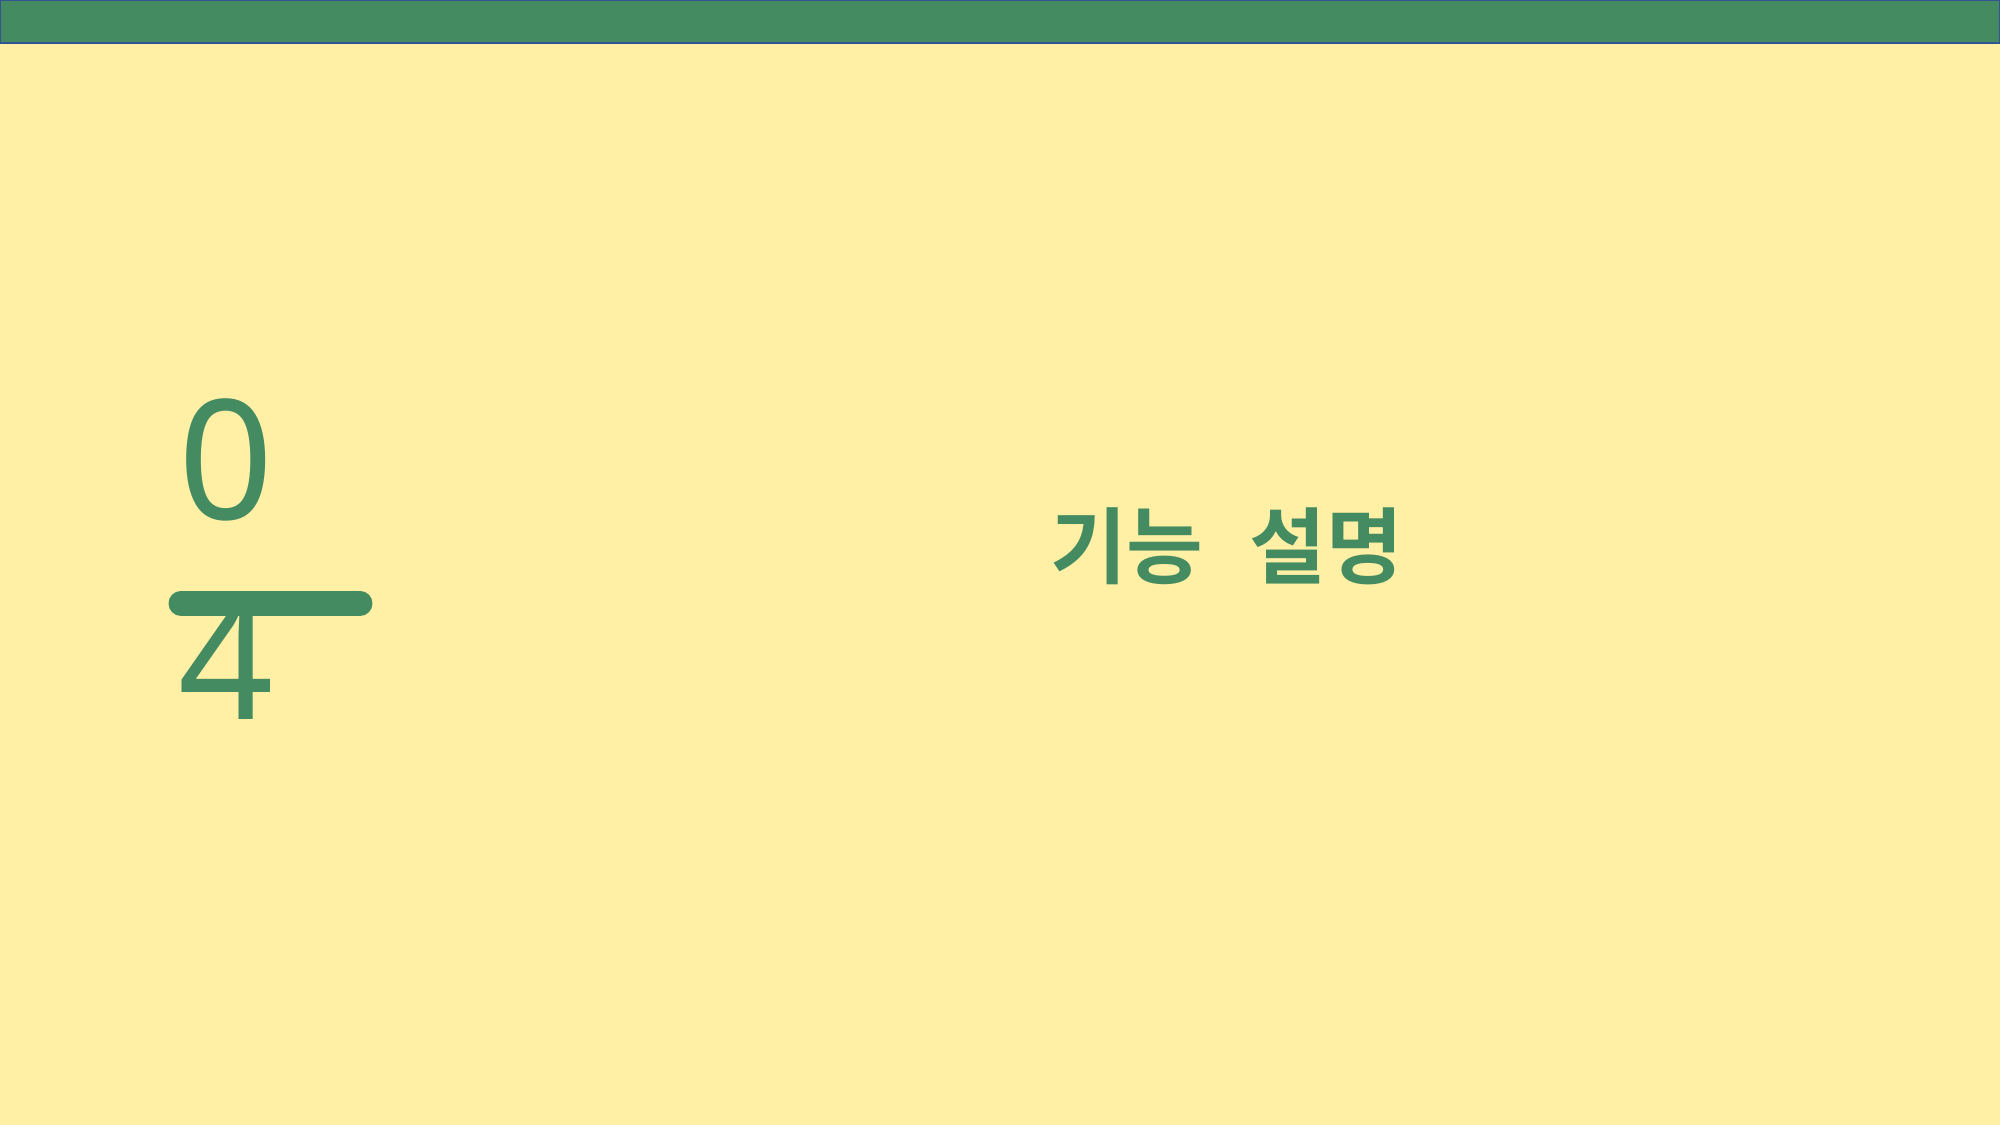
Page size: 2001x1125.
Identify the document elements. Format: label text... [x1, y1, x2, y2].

text_box [0, 0, 2000, 44]
text_box 기능 설명 [1035, 487, 1436, 602]
text_box 04 [163, 345, 384, 760]
